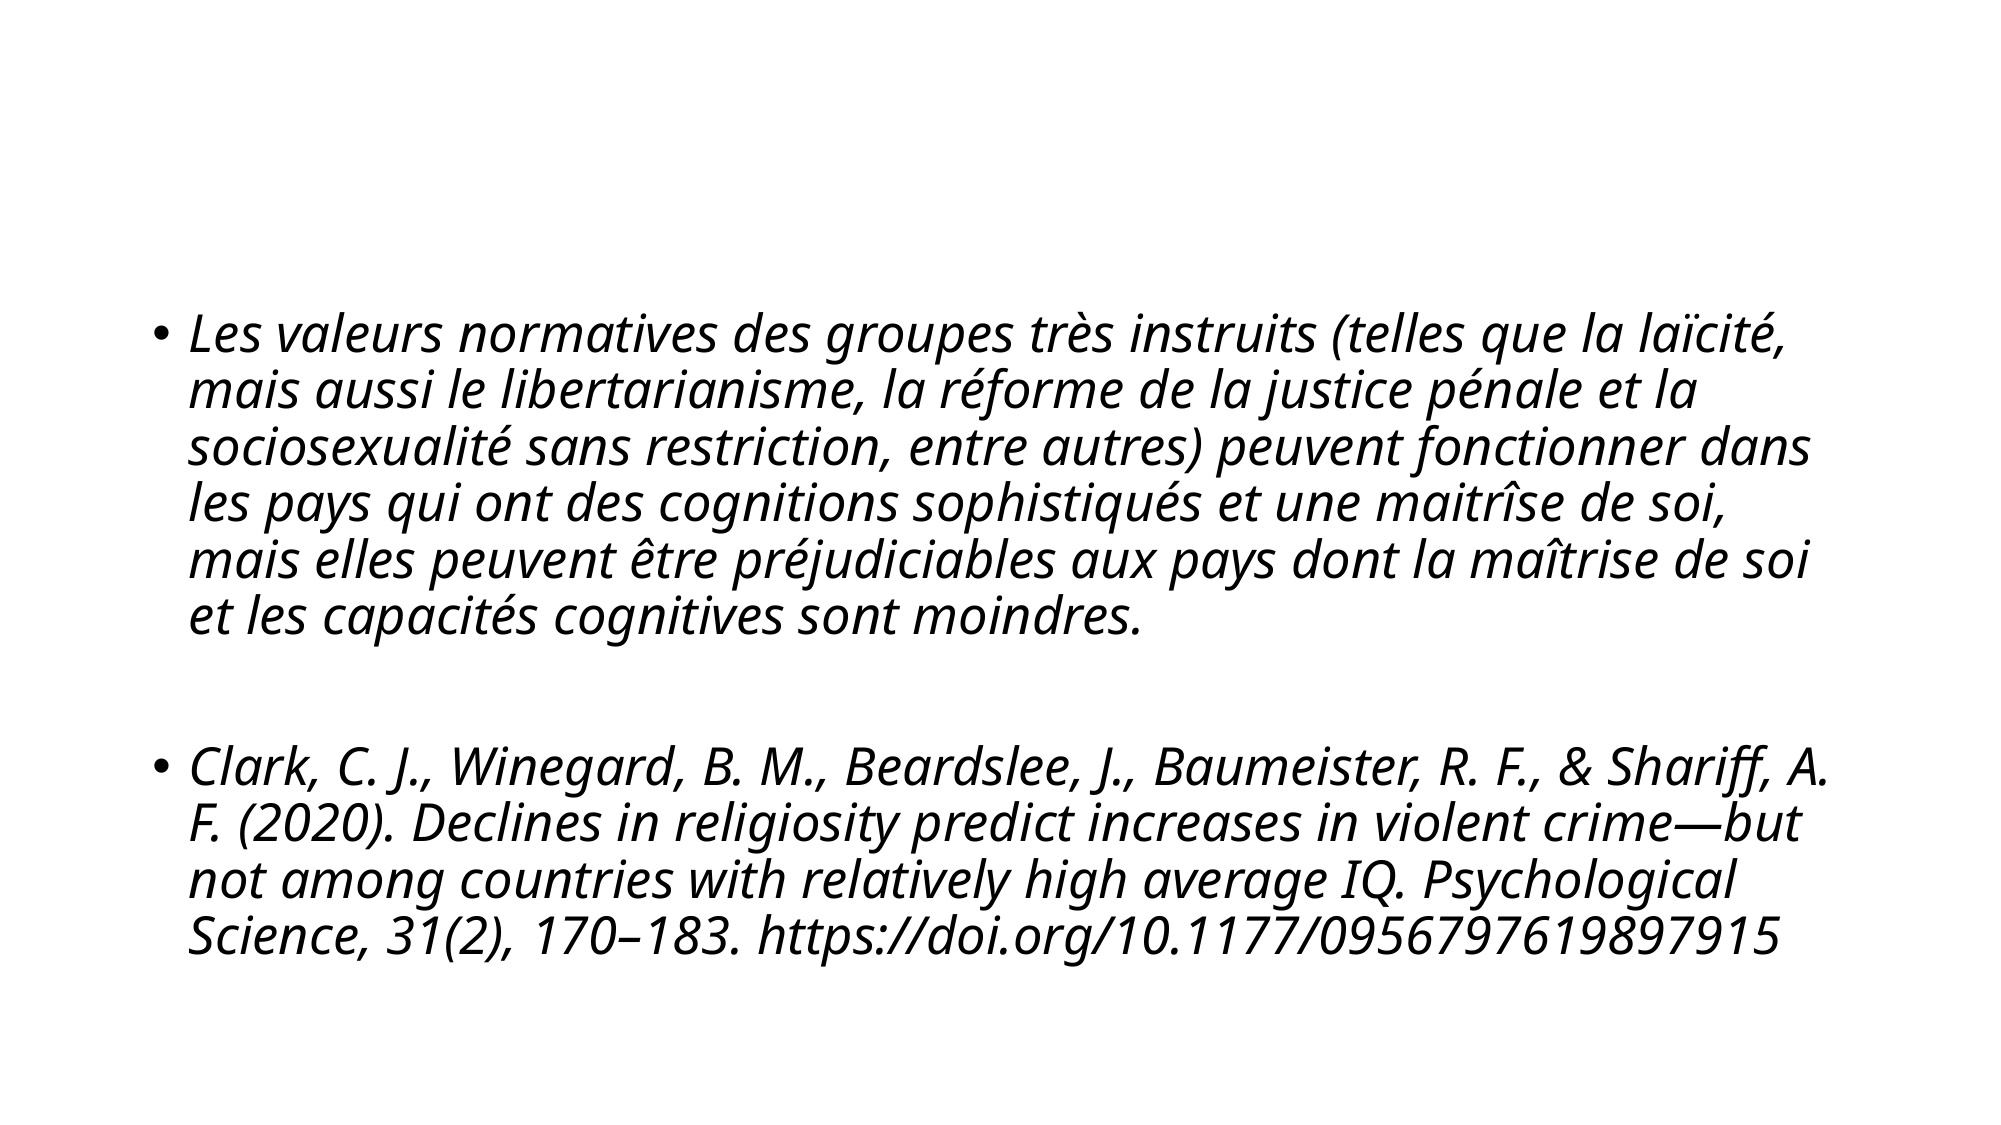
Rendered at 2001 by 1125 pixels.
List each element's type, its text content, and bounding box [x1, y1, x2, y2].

list Les valeurs normatives des groupes très instruits (telles que la laïcité, mais aussi le libertarianisme, la réforme de la justice pénale et la sociosexualité sans restriction, entre autres) peuvent fonctionner dans les pays qui ont des cognitions sophistiqués et une maitrîse de soi, mais elles peuvent être préjudiciables aux pays dont la maîtrise de soi et les capacités cognitives sont moindres. Clark, C. J., Winegard, B. M., Beardslee, J., Baumeister, R. F., & Shariff, A. F. (2020). Declines in religiosity predict increases in violent crime—but not among countries with relatively high average IQ. Psychological Science, 31(2), 170–183. https://doi.org/10.1177/0956797619897915 [137, 299, 1863, 1014]
